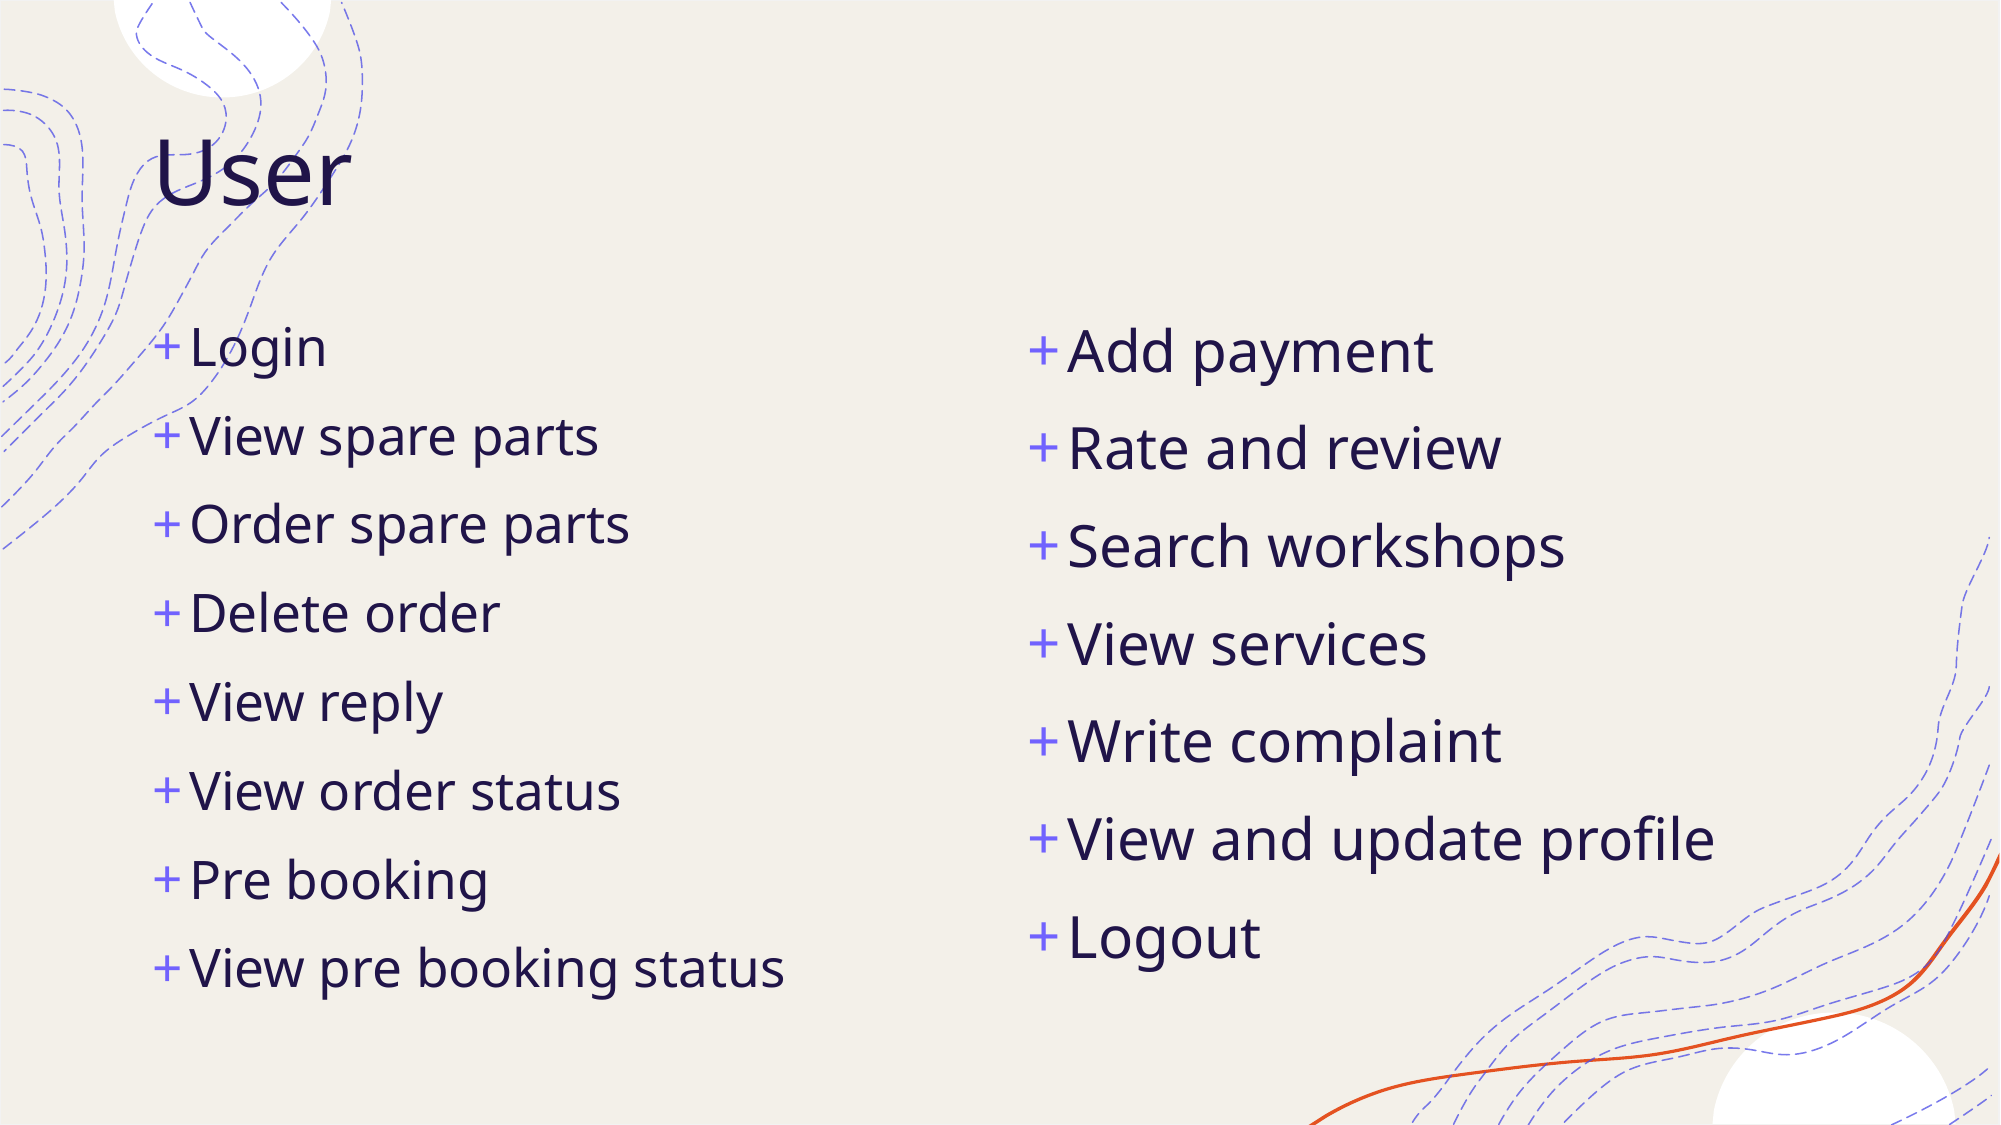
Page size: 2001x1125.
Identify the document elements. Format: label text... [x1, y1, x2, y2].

list Add payment Rate and review Search workshops View services Write complaint View and update profile Logout [1012, 299, 1863, 1014]
list Login View spare parts Order spare parts Delete order View reply View order status Pre booking View pre booking status [137, 299, 988, 1014]
title User [137, 59, 1863, 278]
